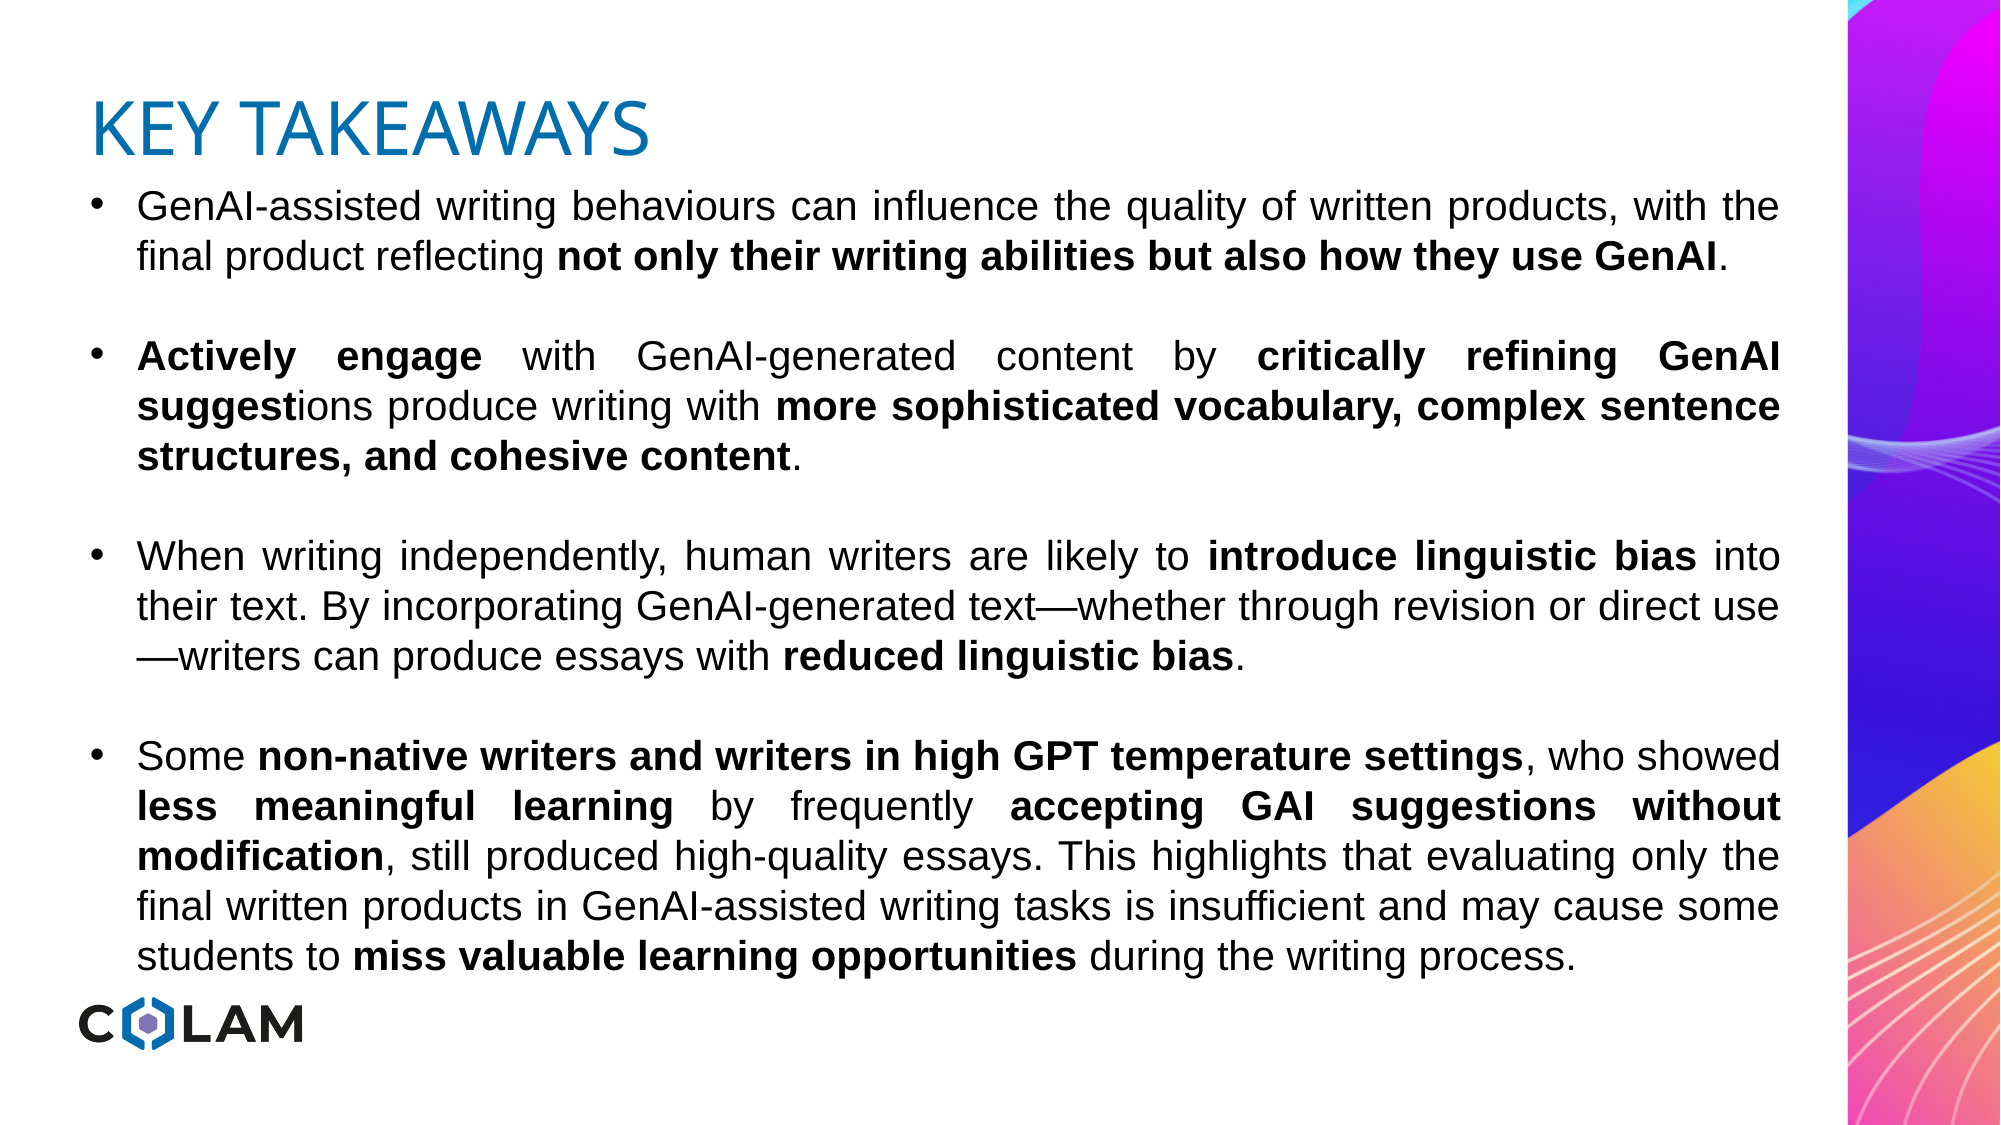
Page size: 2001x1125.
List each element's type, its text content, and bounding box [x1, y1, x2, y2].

picture [1847, 0, 2000, 1125]
text_box GenAI-assisted writing behaviours can influence the quality of written products, with the final product reflecting not only their writing abilities but also how they use GenAI. Actively engage with GenAI-generated content by critically refining GenAI suggestions produce writing with more sophisticated vocabulary, complex sentence structures, and cohesive content. When writing independently, human writers are likely to introduce linguistic bias into their text. By incorporating GenAI-generated text—whether through revision or direct use—writers can produce essays with reduced linguistic bias. Some non-native writers and writers in high GPT temperature settings, who showed less meaningful learning by frequently accepting GAI suggestions without modification, still produced high-quality essays. This highlights that evaluating only the final written products in GenAI-assisted writing tasks is insufficient and may cause some students to miss valuable learning opportunities during the writing process. [75, 171, 1796, 987]
text_box KEY TAKEAWAYS [74, 72, 1136, 268]
picture [75, 994, 306, 1053]
